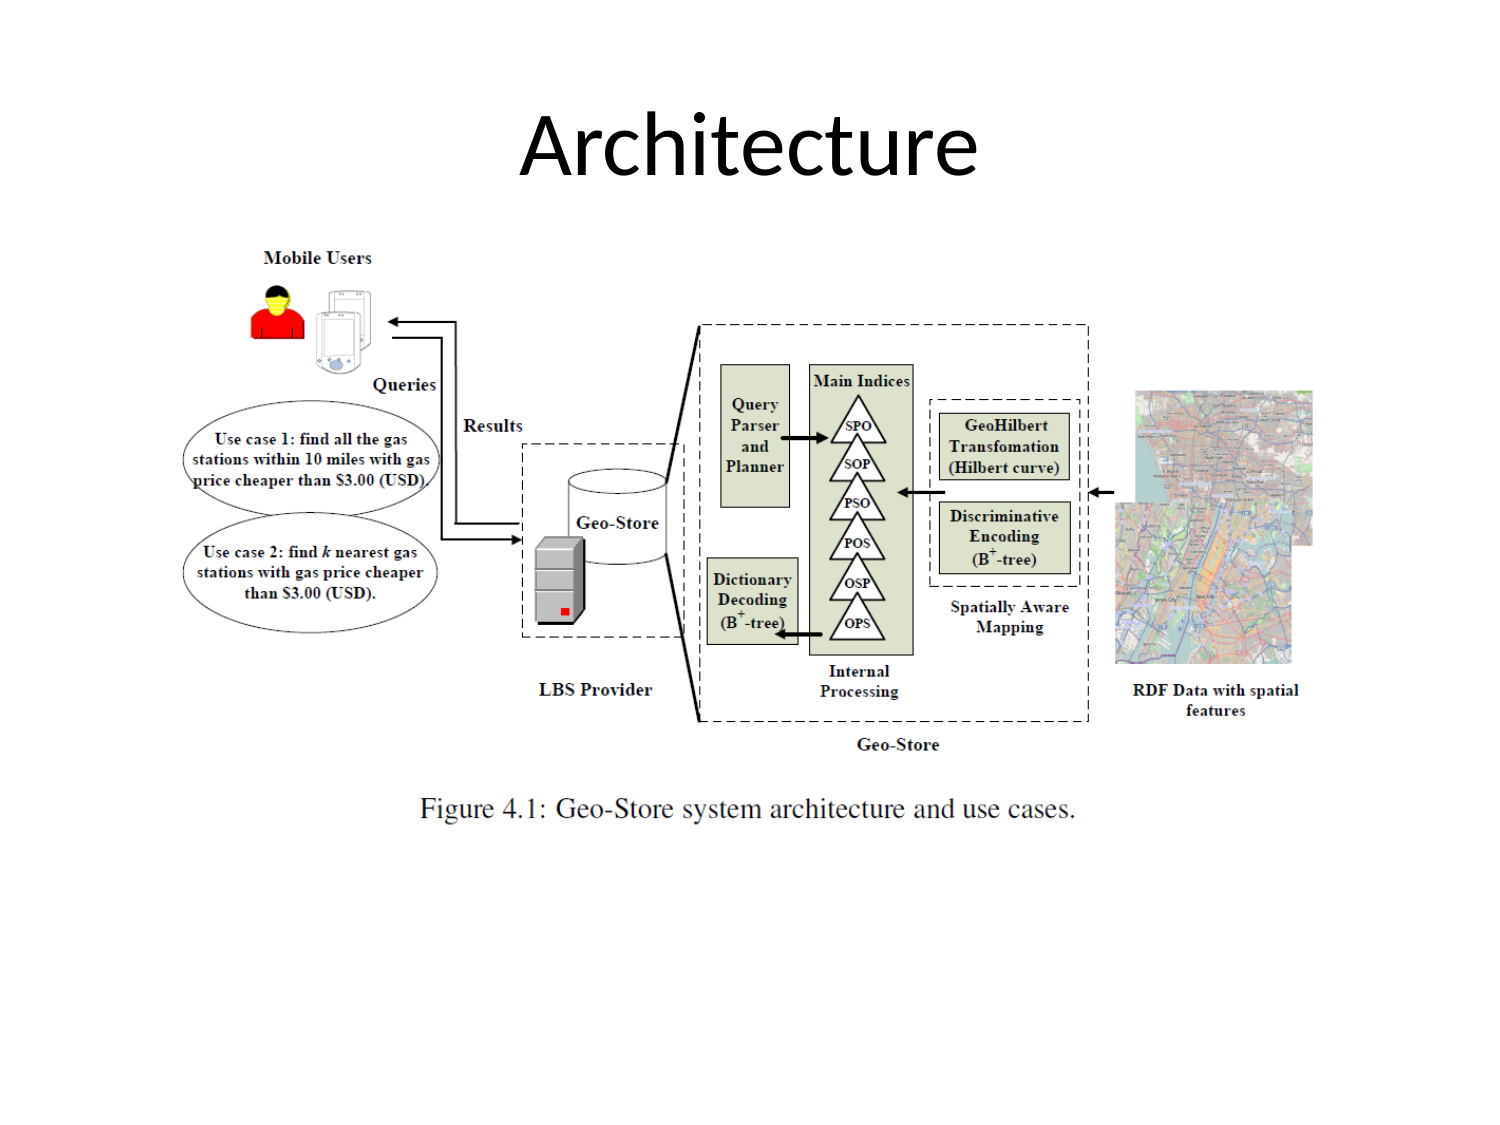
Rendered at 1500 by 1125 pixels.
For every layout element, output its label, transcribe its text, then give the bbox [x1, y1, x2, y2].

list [158, 232, 1342, 833]
title Architecture [75, 45, 1425, 233]
